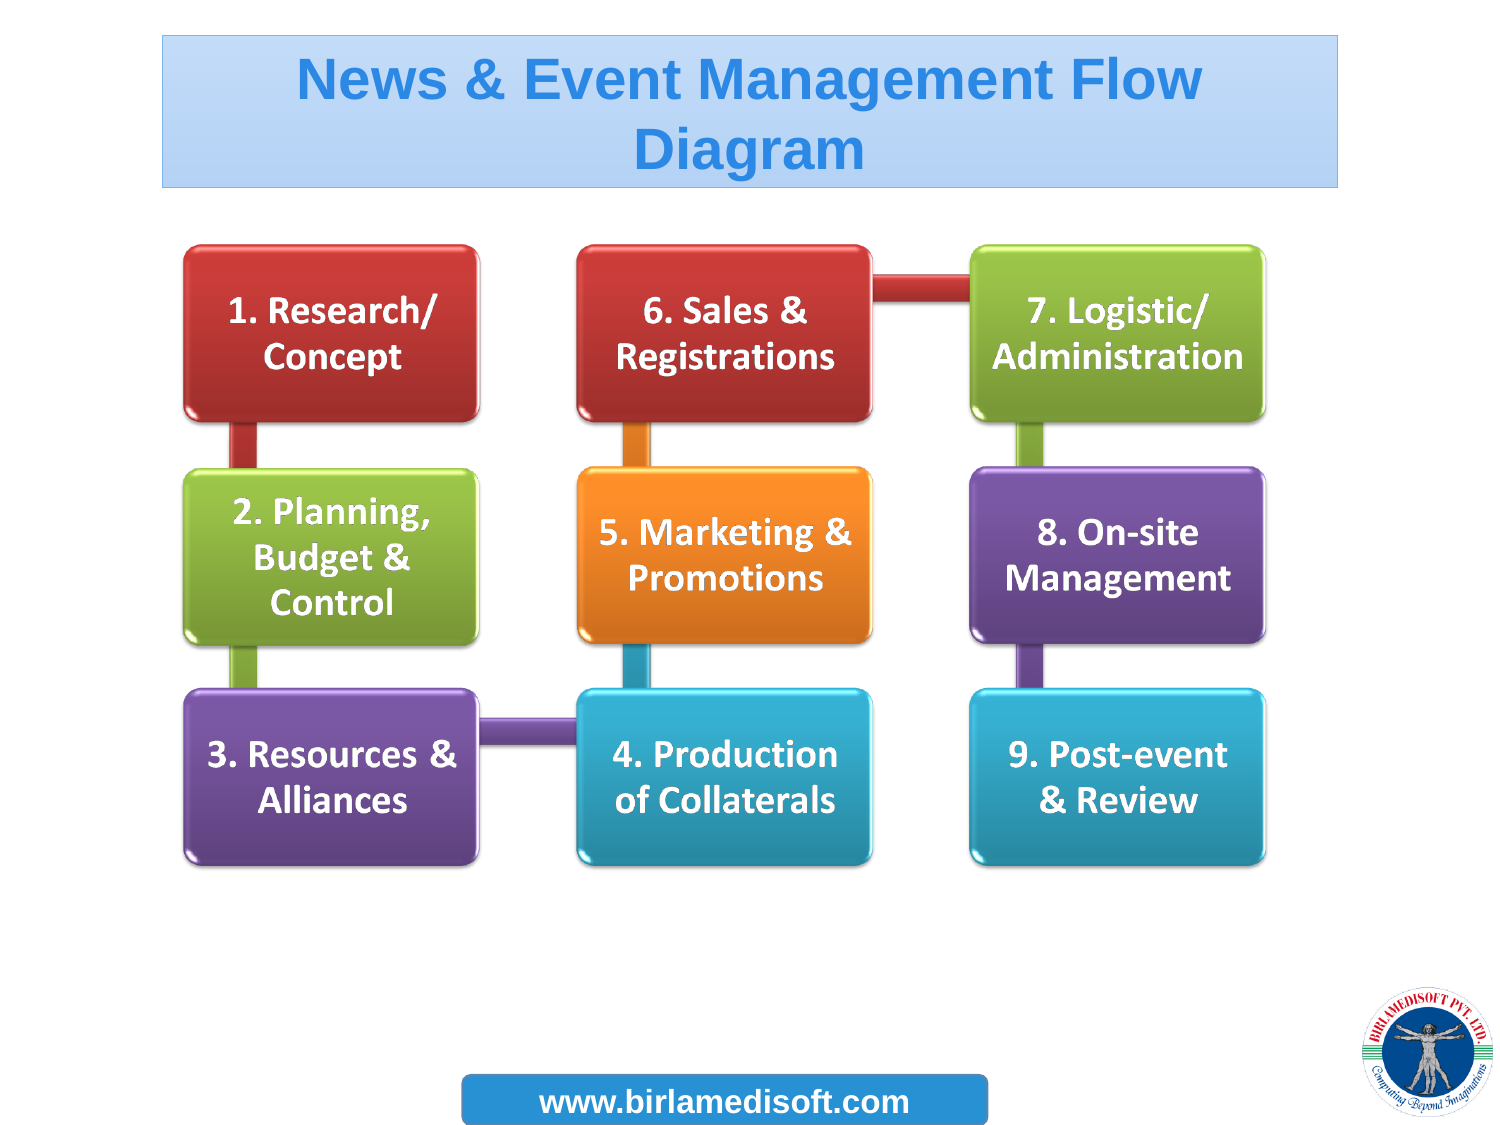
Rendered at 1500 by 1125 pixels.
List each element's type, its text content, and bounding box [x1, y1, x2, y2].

title News & Event Management Flow Diagram [162, 35, 1338, 188]
text_box www.birlamedisoft.com [461, 1073, 989, 1125]
picture [1362, 987, 1493, 1117]
picture [174, 112, 1275, 998]
